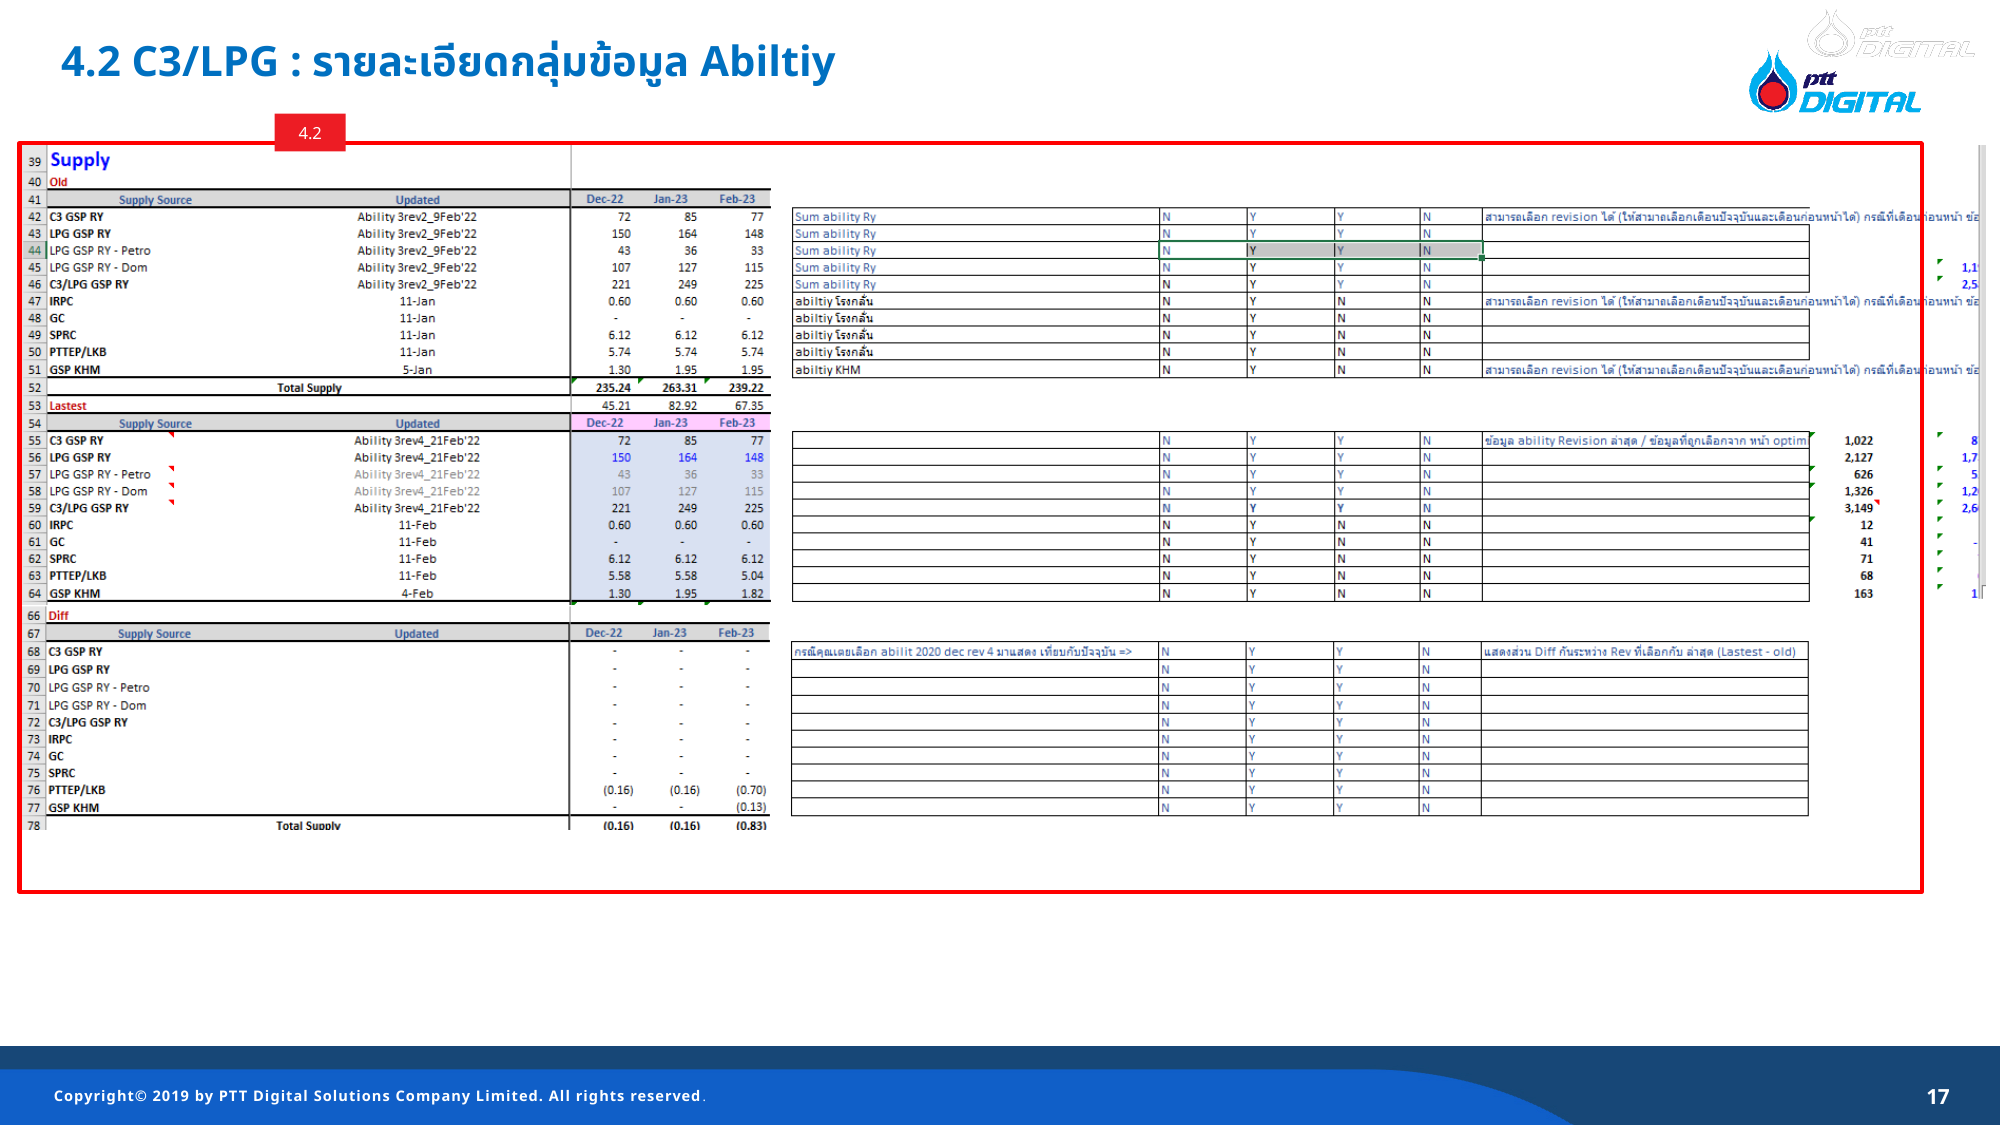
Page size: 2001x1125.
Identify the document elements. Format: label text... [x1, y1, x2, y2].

slide_number 17 [1891, 1076, 1985, 1119]
picture [1768, 0, 1977, 135]
text_box [17, 141, 45, 148]
text_box [17, 838, 1924, 894]
list 4.2 C3/LPG : รายละเอียดกลุ่มข้อมูล Abiltiy [45, 27, 1768, 86]
picture [19, 145, 1986, 830]
picture [0, 1046, 2000, 1125]
text_box [45, 86, 1865, 144]
text_box 4.2 [273, 112, 348, 144]
